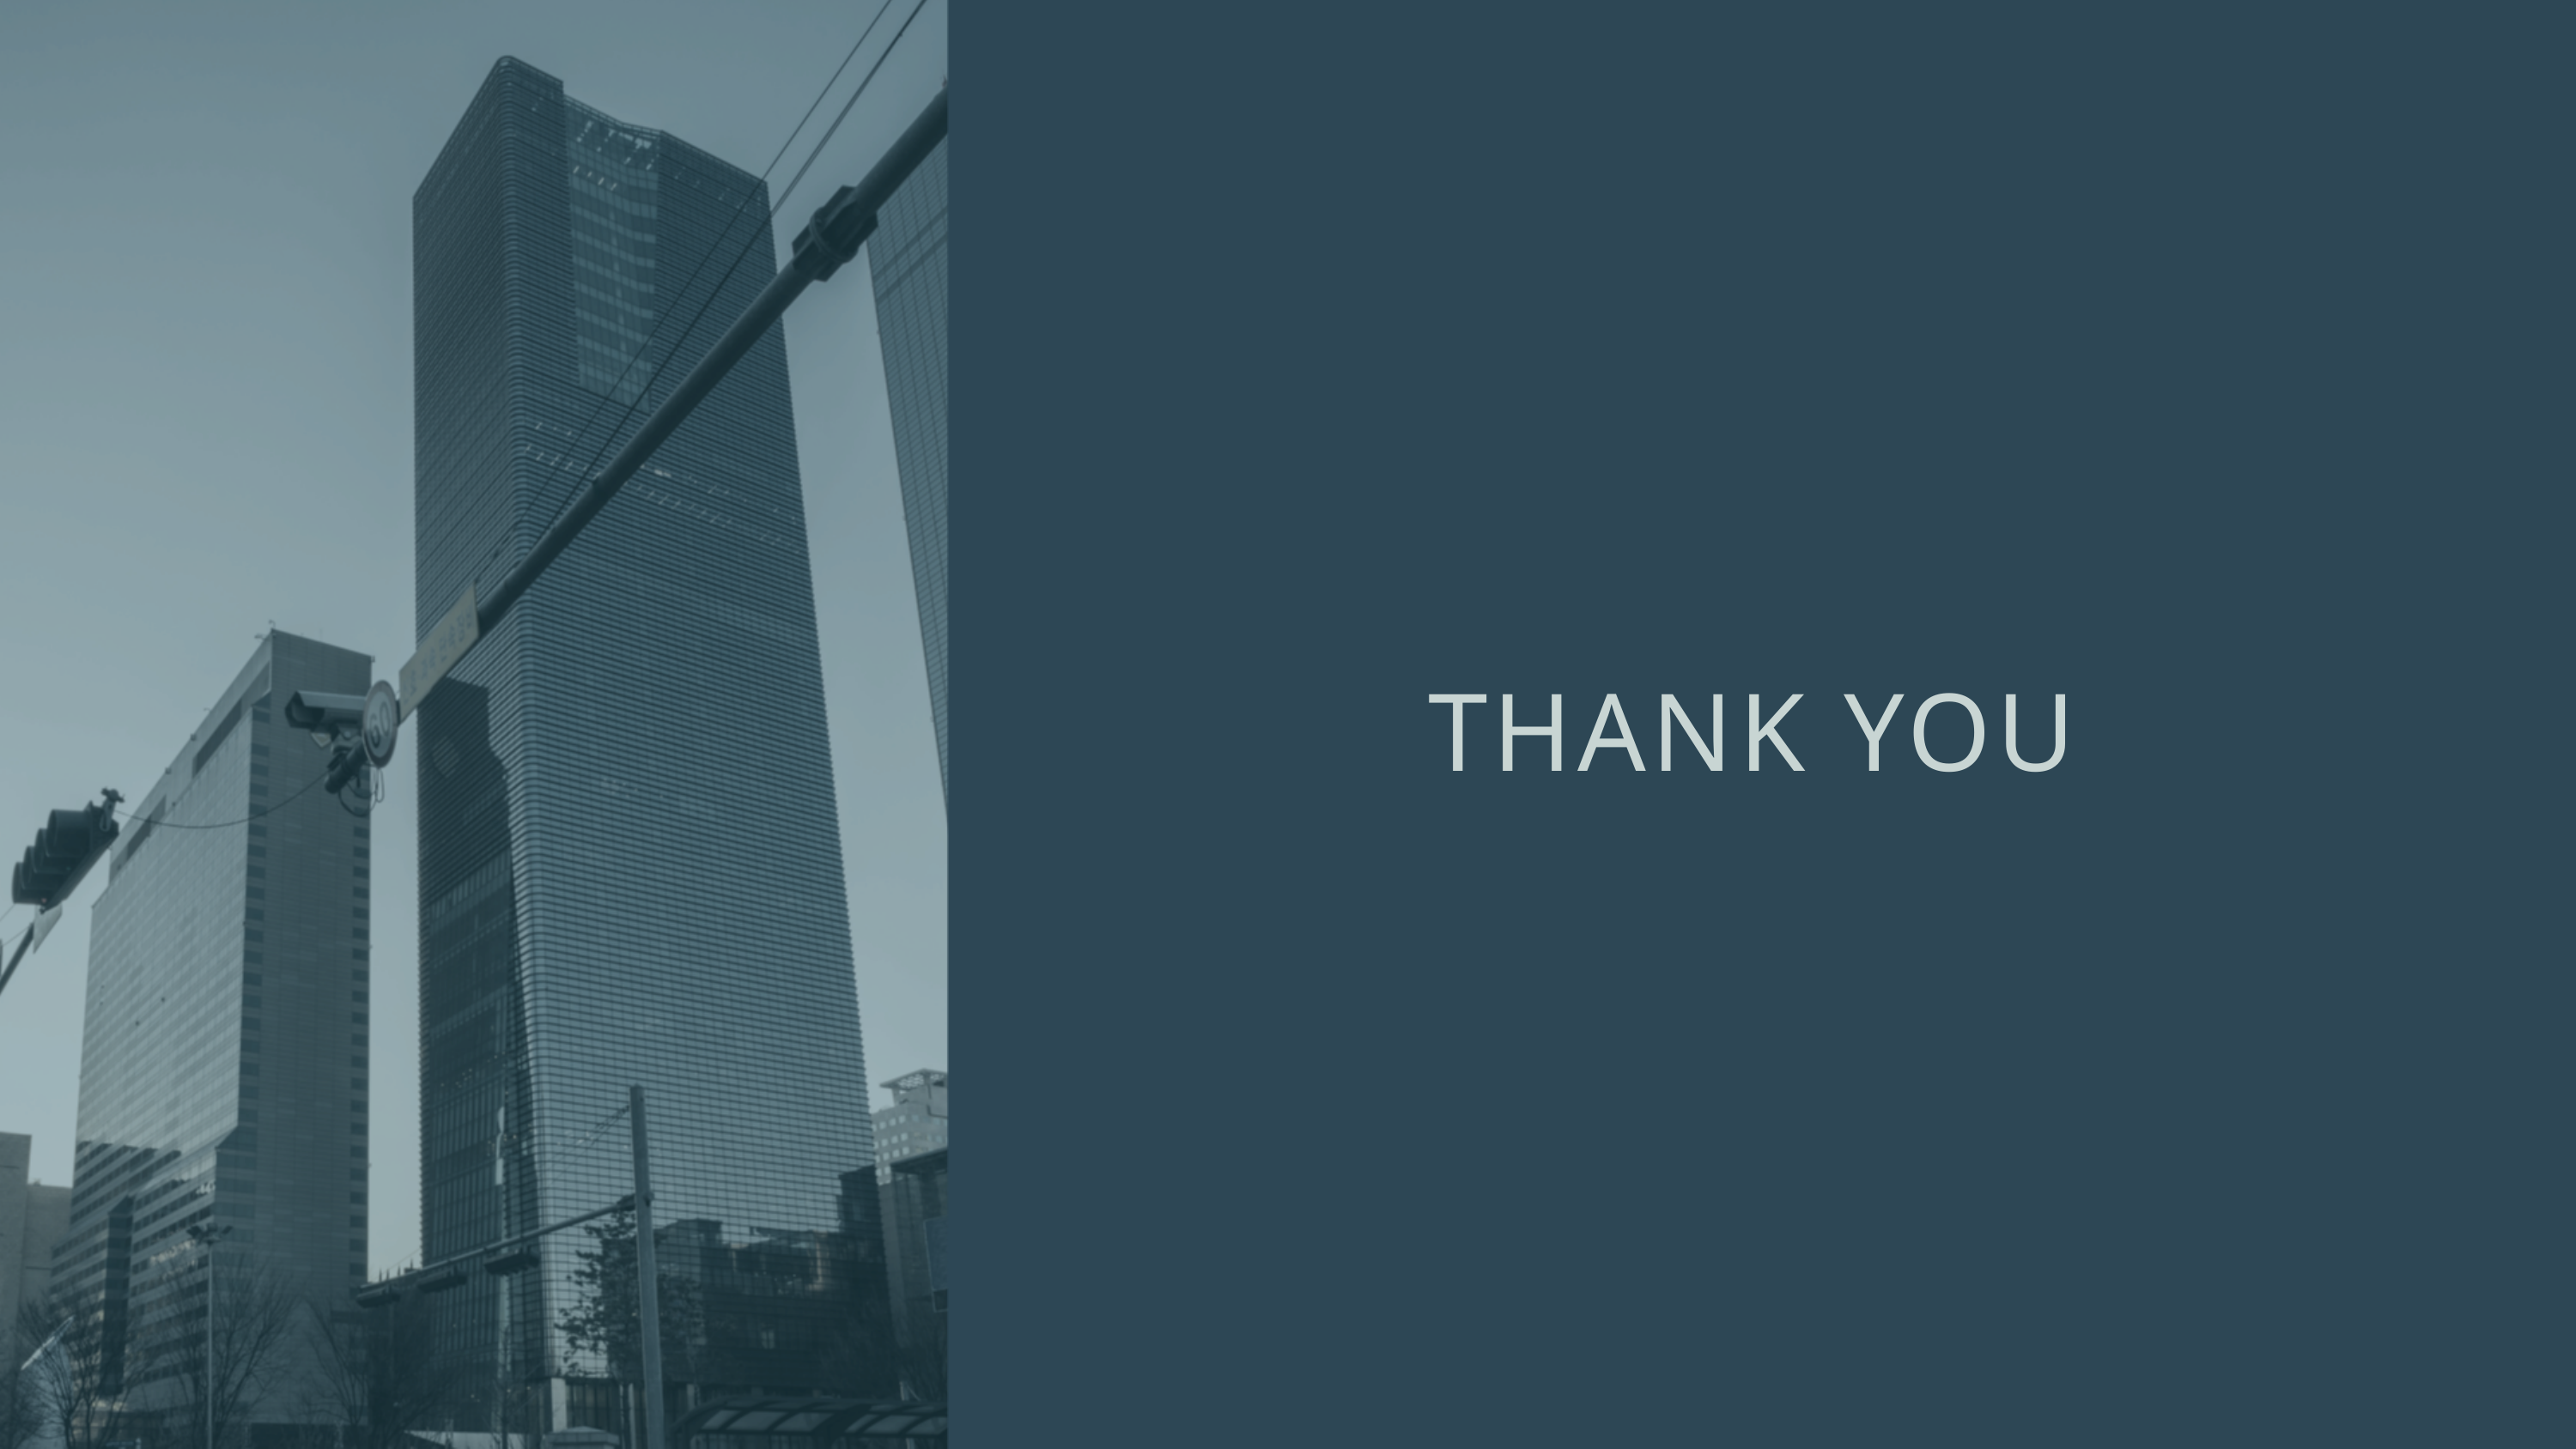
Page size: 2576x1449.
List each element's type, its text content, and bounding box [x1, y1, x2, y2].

text_box THANK YOU [1194, 657, 2310, 799]
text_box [0, 0, 950, 1449]
